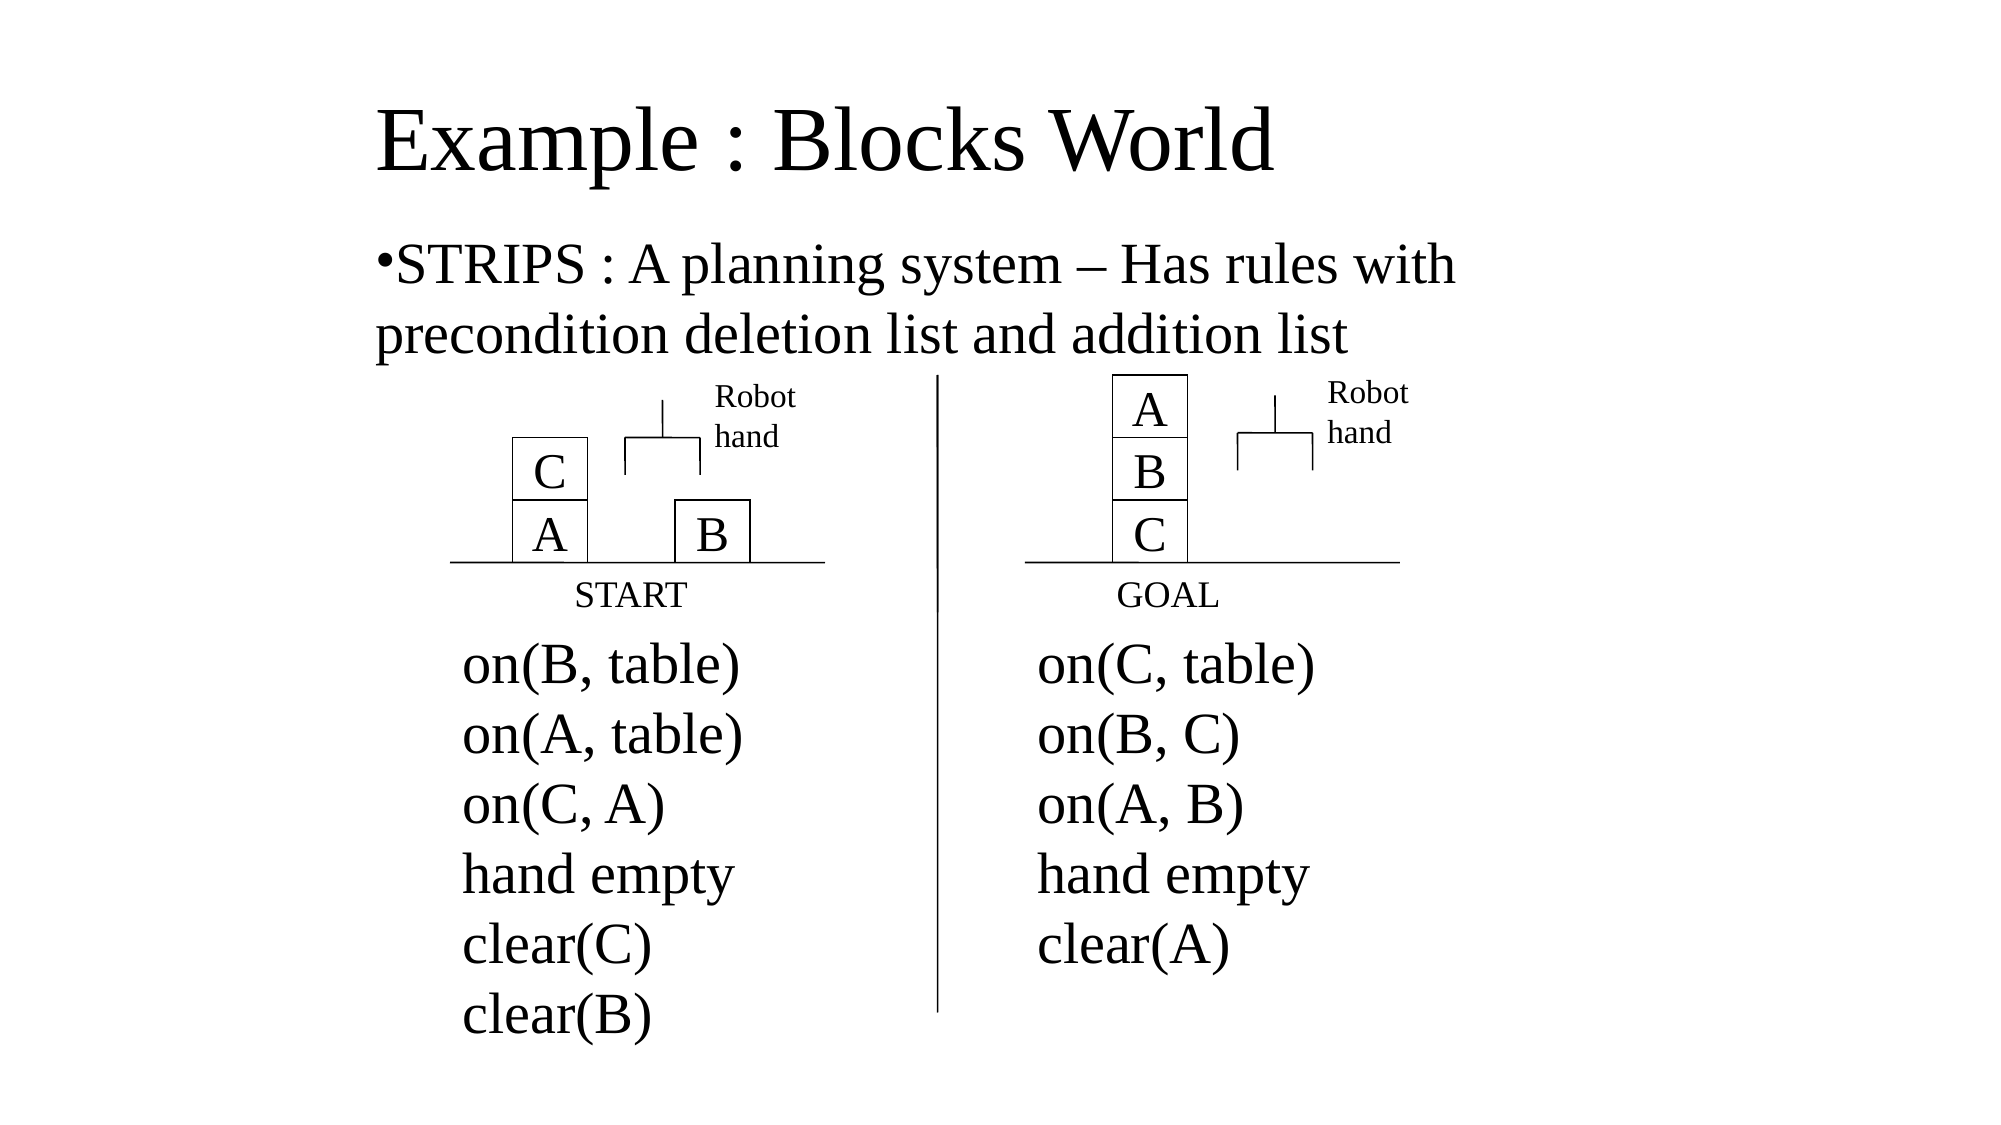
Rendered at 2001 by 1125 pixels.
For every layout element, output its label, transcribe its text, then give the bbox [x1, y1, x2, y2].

text_box START [524, 562, 738, 623]
text_box STRIPS : A planning system – Has rules with precondition deletion list and addition list [375, 224, 1625, 365]
title Example : Blocks World [375, 37, 1649, 278]
text_box Robot hand [699, 367, 850, 462]
text_box GOAL [1062, 562, 1275, 623]
text_box B [674, 499, 750, 563]
text_box on(B, table) on(A, table) on(C, A) hand empty clear(C) clear(B) [462, 624, 788, 1045]
text_box C [1112, 500, 1188, 562]
text_box on(C, table) on(B, C) on(A, B) hand empty clear(A) [1037, 624, 1363, 975]
text_box A [512, 500, 588, 563]
text_box Robot hand [1312, 362, 1463, 457]
text_box A [1112, 374, 1188, 437]
text_box C [512, 437, 588, 500]
text_box B [1112, 437, 1188, 500]
